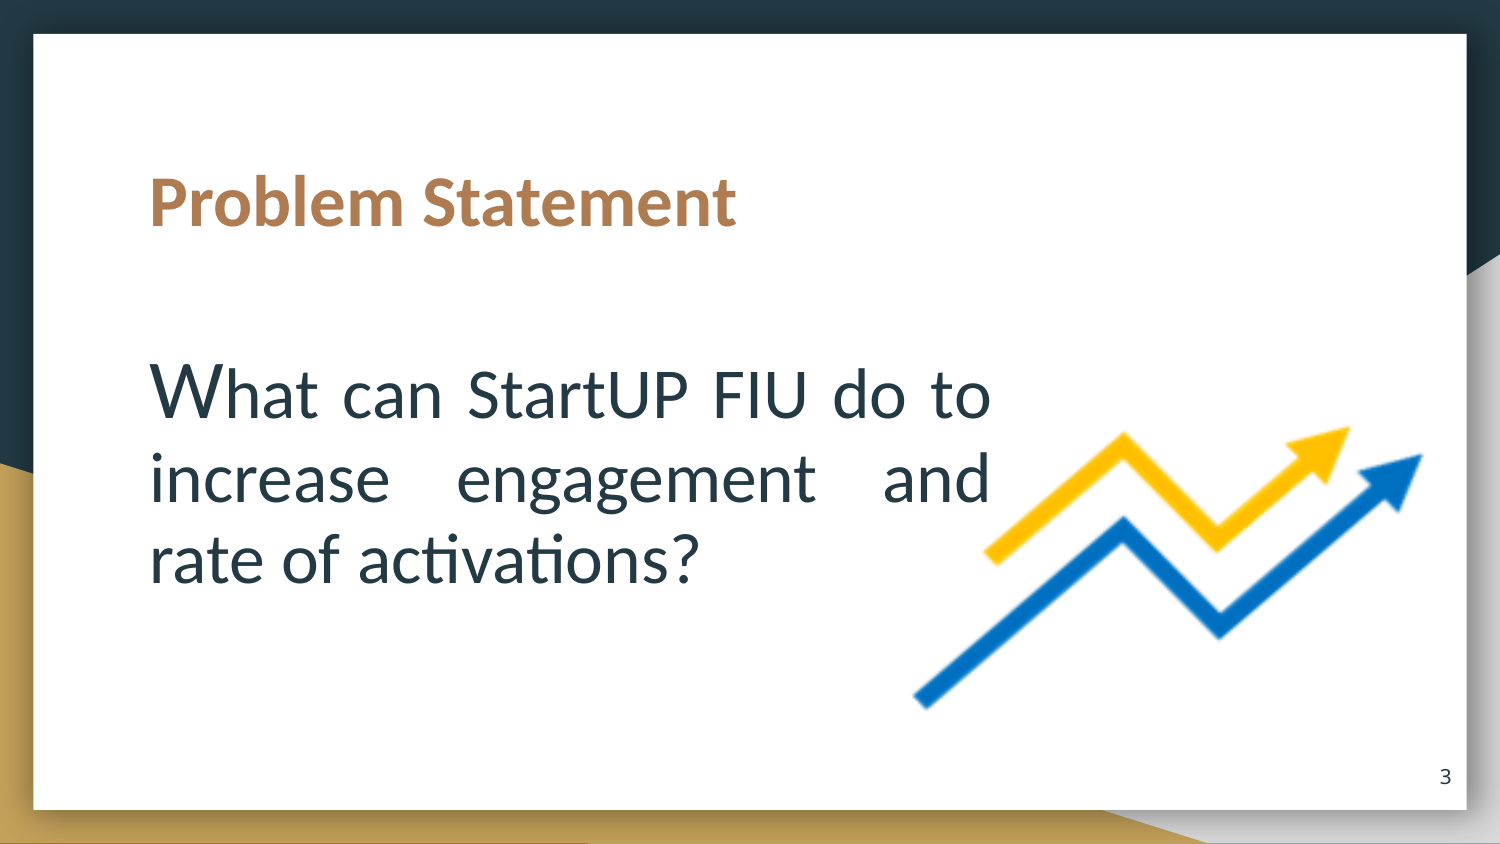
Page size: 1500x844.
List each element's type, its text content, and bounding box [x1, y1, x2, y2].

picture [895, 408, 1437, 729]
title Problem Statement [134, 138, 1366, 296]
slide_number ‹#› [1376, 745, 1467, 810]
list What can StartUP FIU do to increase engagement and rate of activations? [134, 326, 1007, 729]
